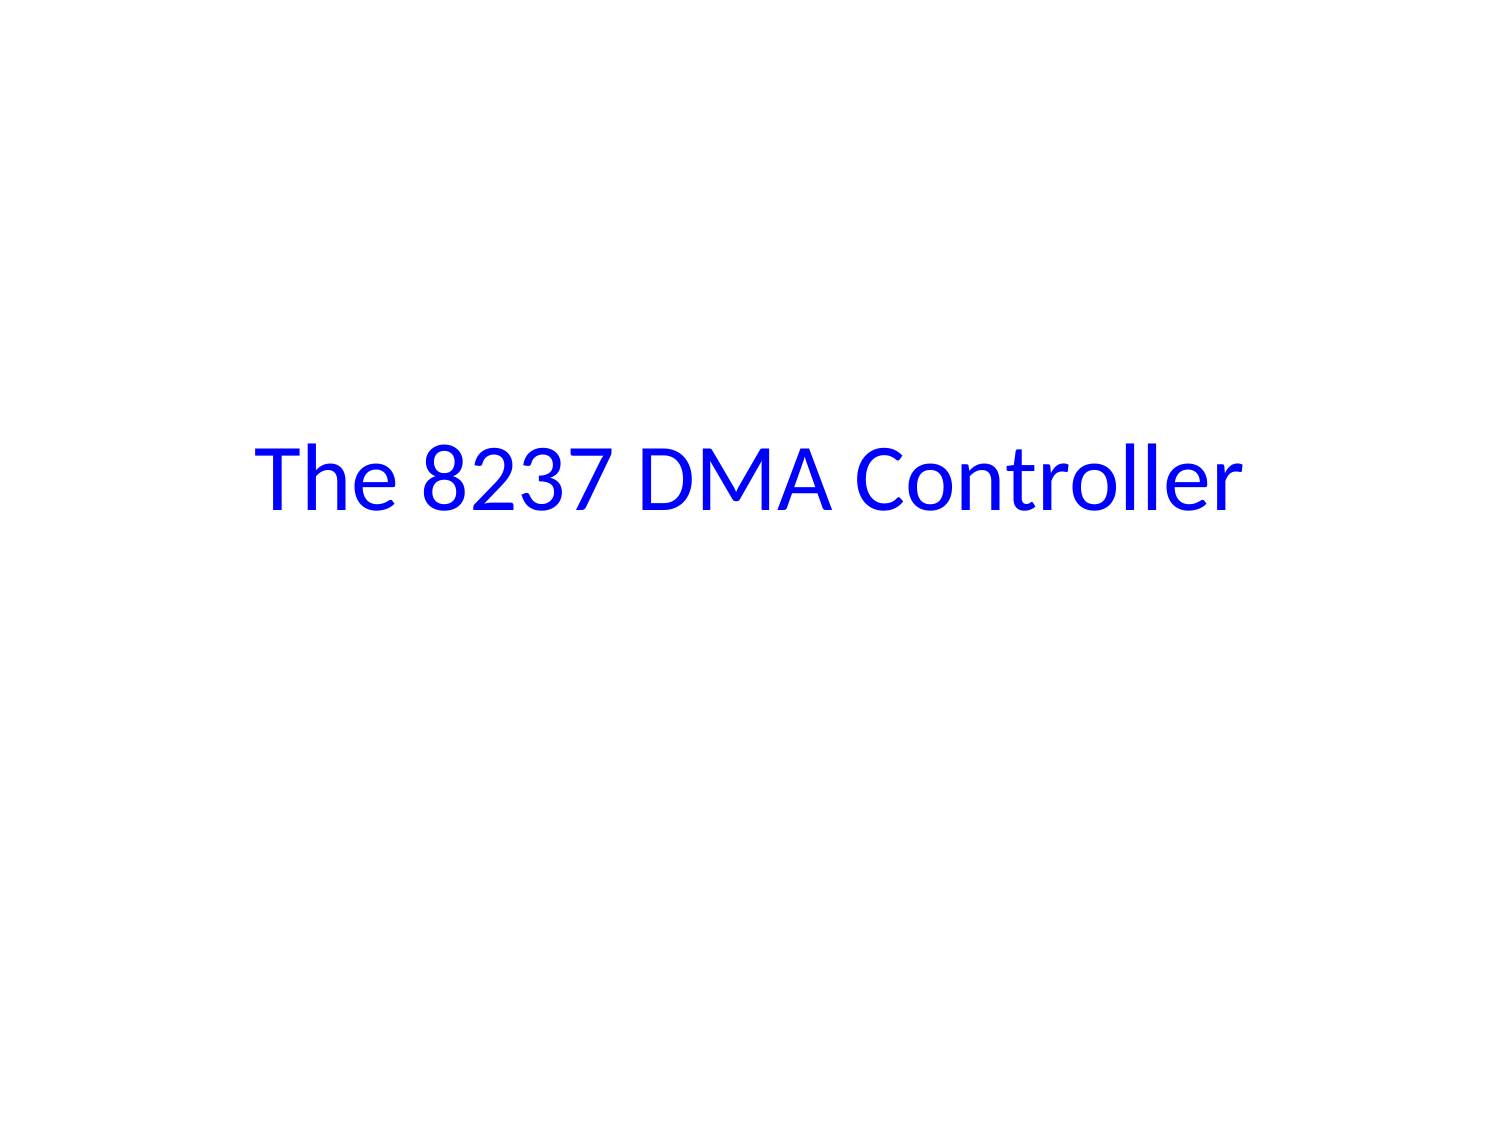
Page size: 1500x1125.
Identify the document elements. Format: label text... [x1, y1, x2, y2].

list The 8237 DMA Controller [75, 262, 1425, 1005]
